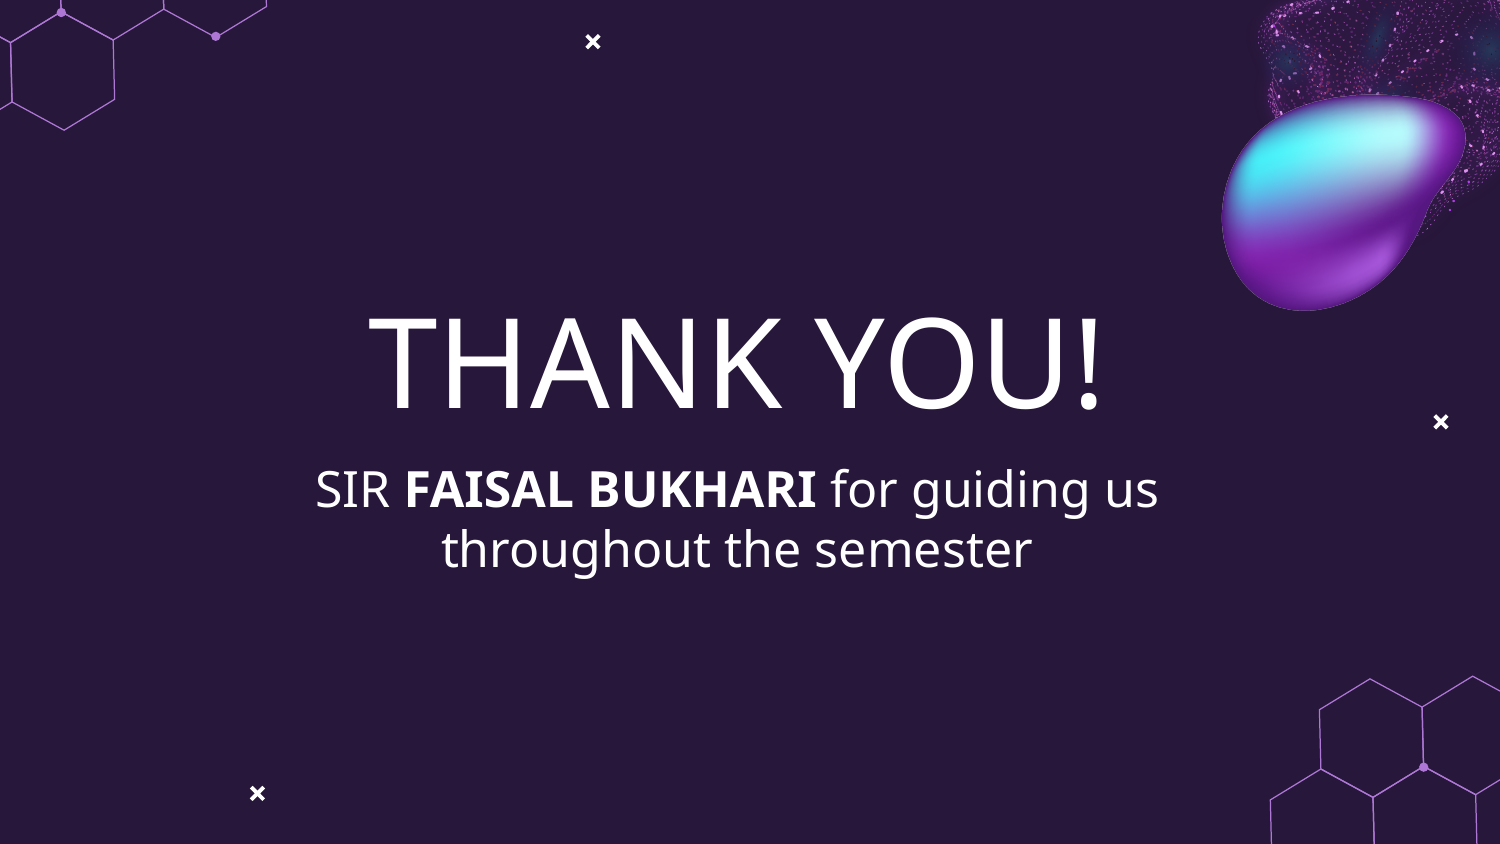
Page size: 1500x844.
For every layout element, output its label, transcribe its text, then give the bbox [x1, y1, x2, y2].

picture [1187, 0, 1500, 317]
text_box SIR FAISAL BUKHARI for guiding us throughout the semester [234, 449, 1241, 585]
text_box THANK YOU! [234, 276, 1241, 434]
